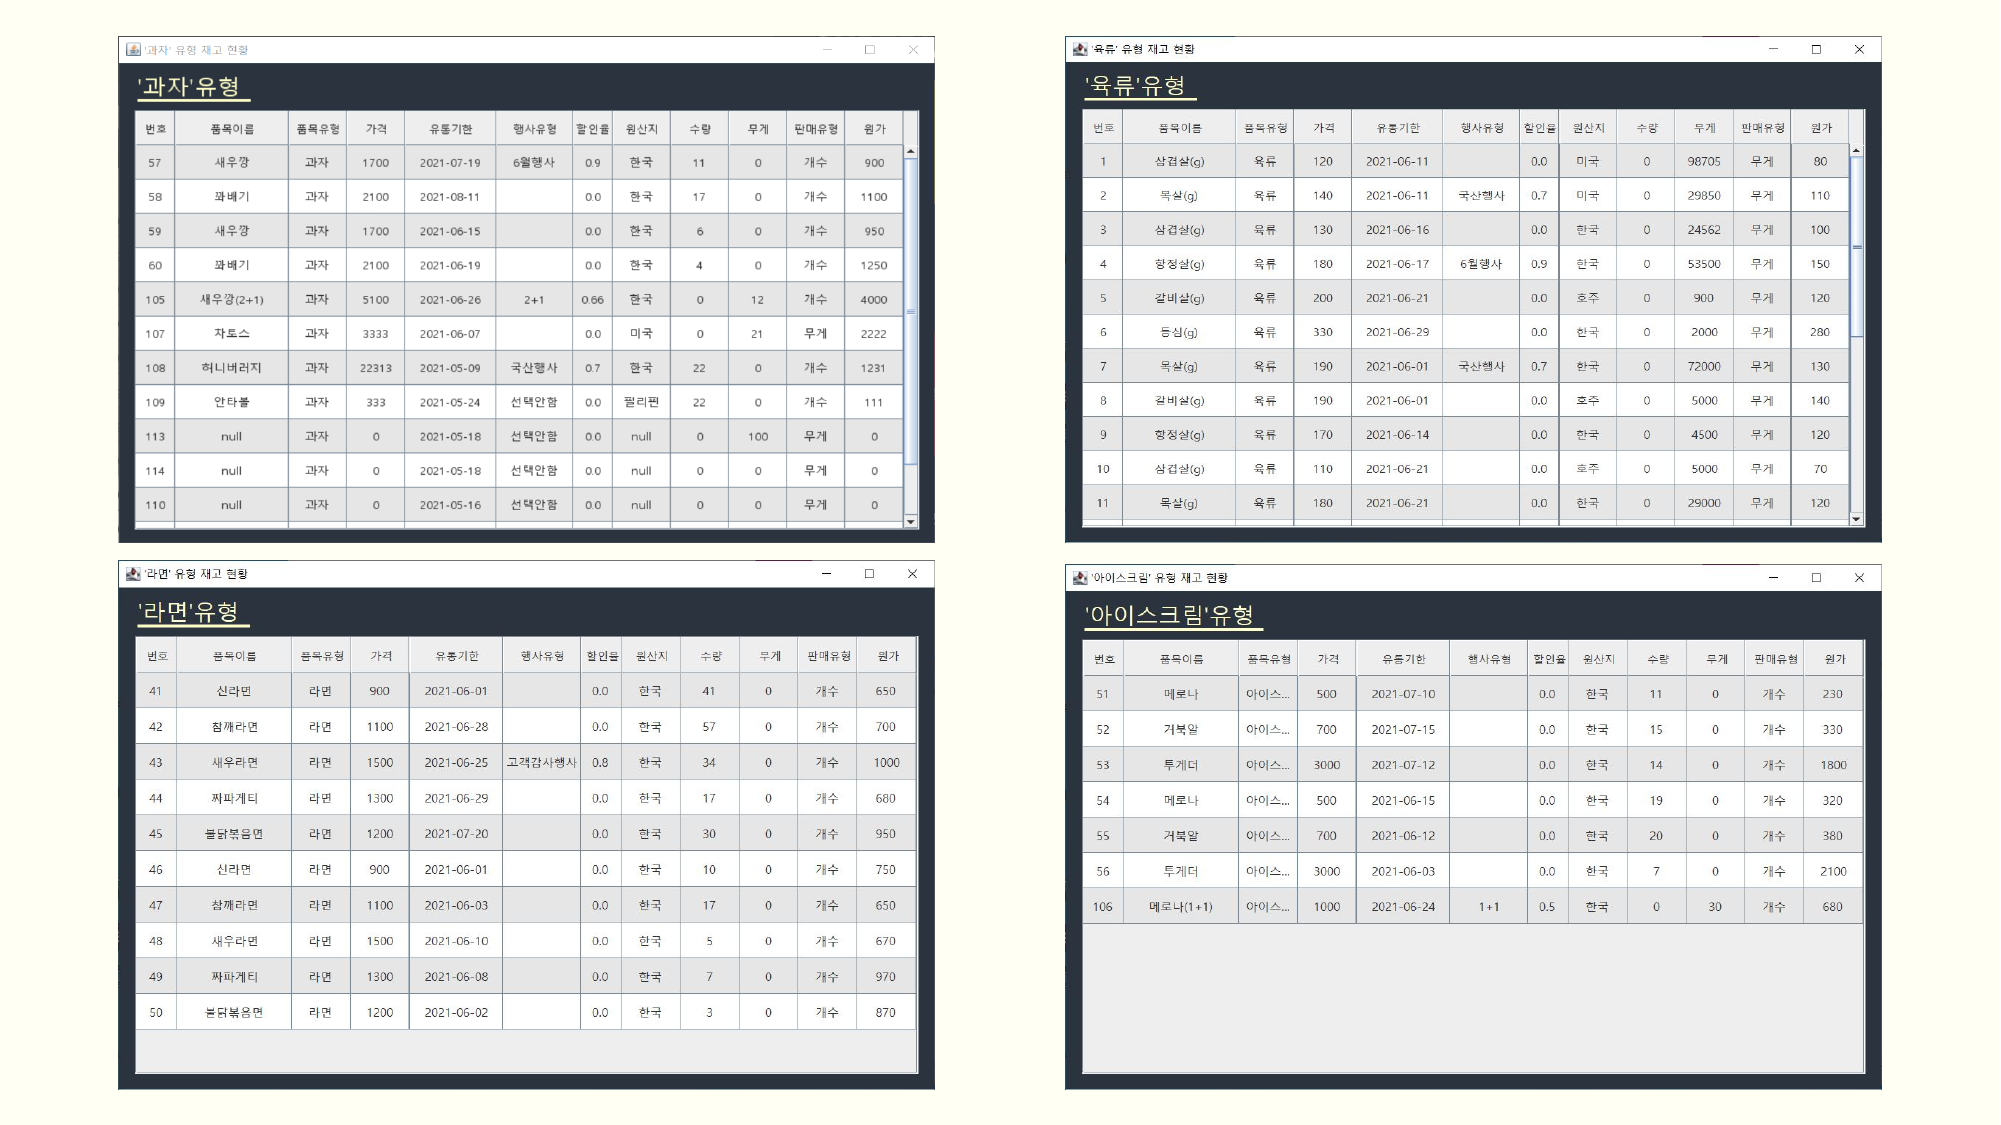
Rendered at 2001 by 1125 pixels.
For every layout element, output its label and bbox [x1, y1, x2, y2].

picture [1065, 36, 1882, 543]
picture [118, 560, 935, 1090]
picture [118, 36, 935, 543]
picture [1065, 564, 1882, 1090]
